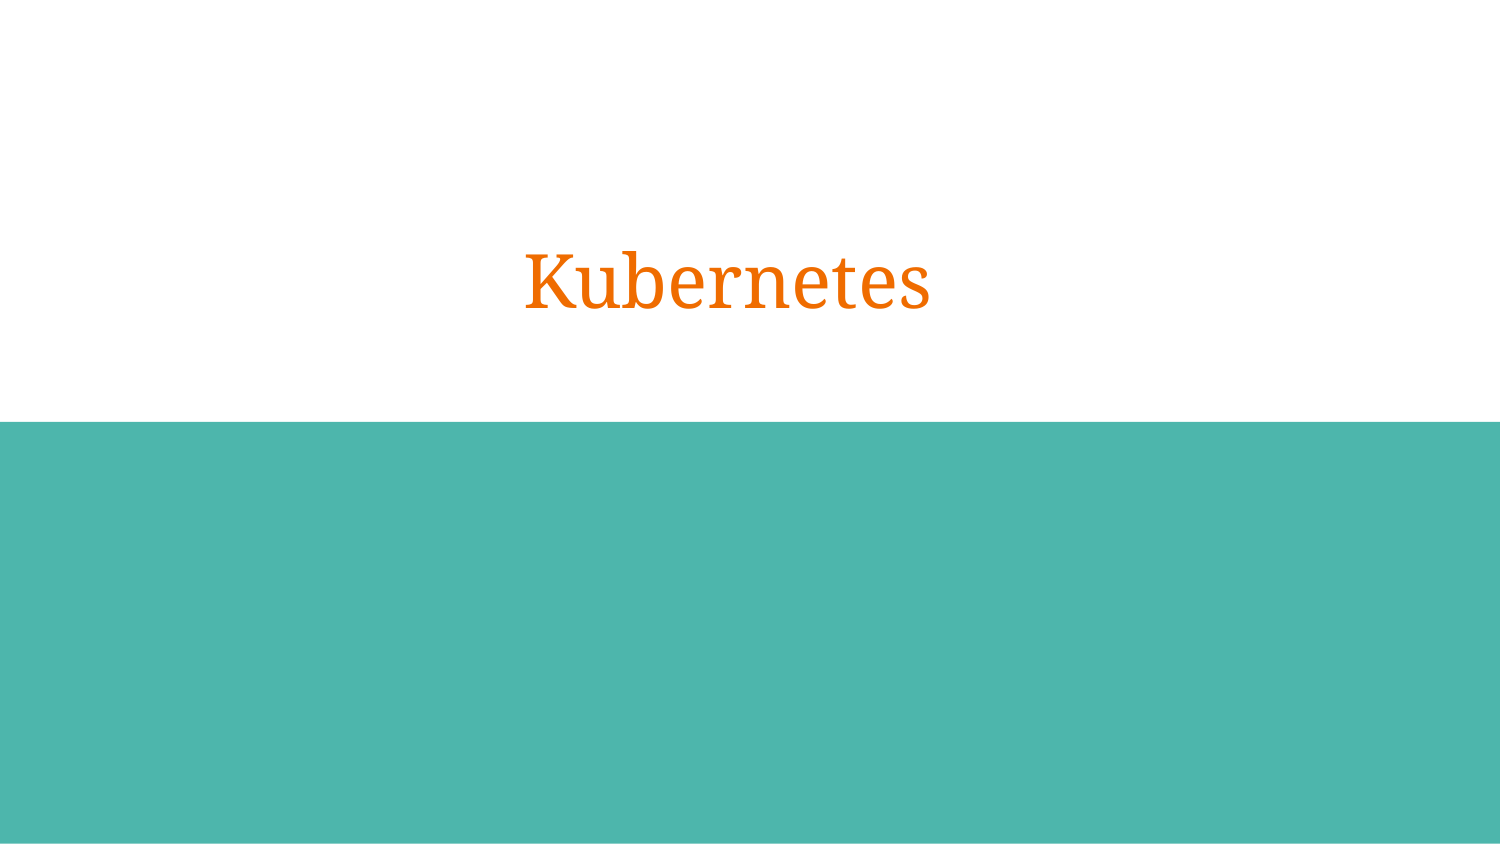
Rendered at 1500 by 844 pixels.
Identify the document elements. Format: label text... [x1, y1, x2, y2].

title Kubernetes [62, 70, 1413, 385]
